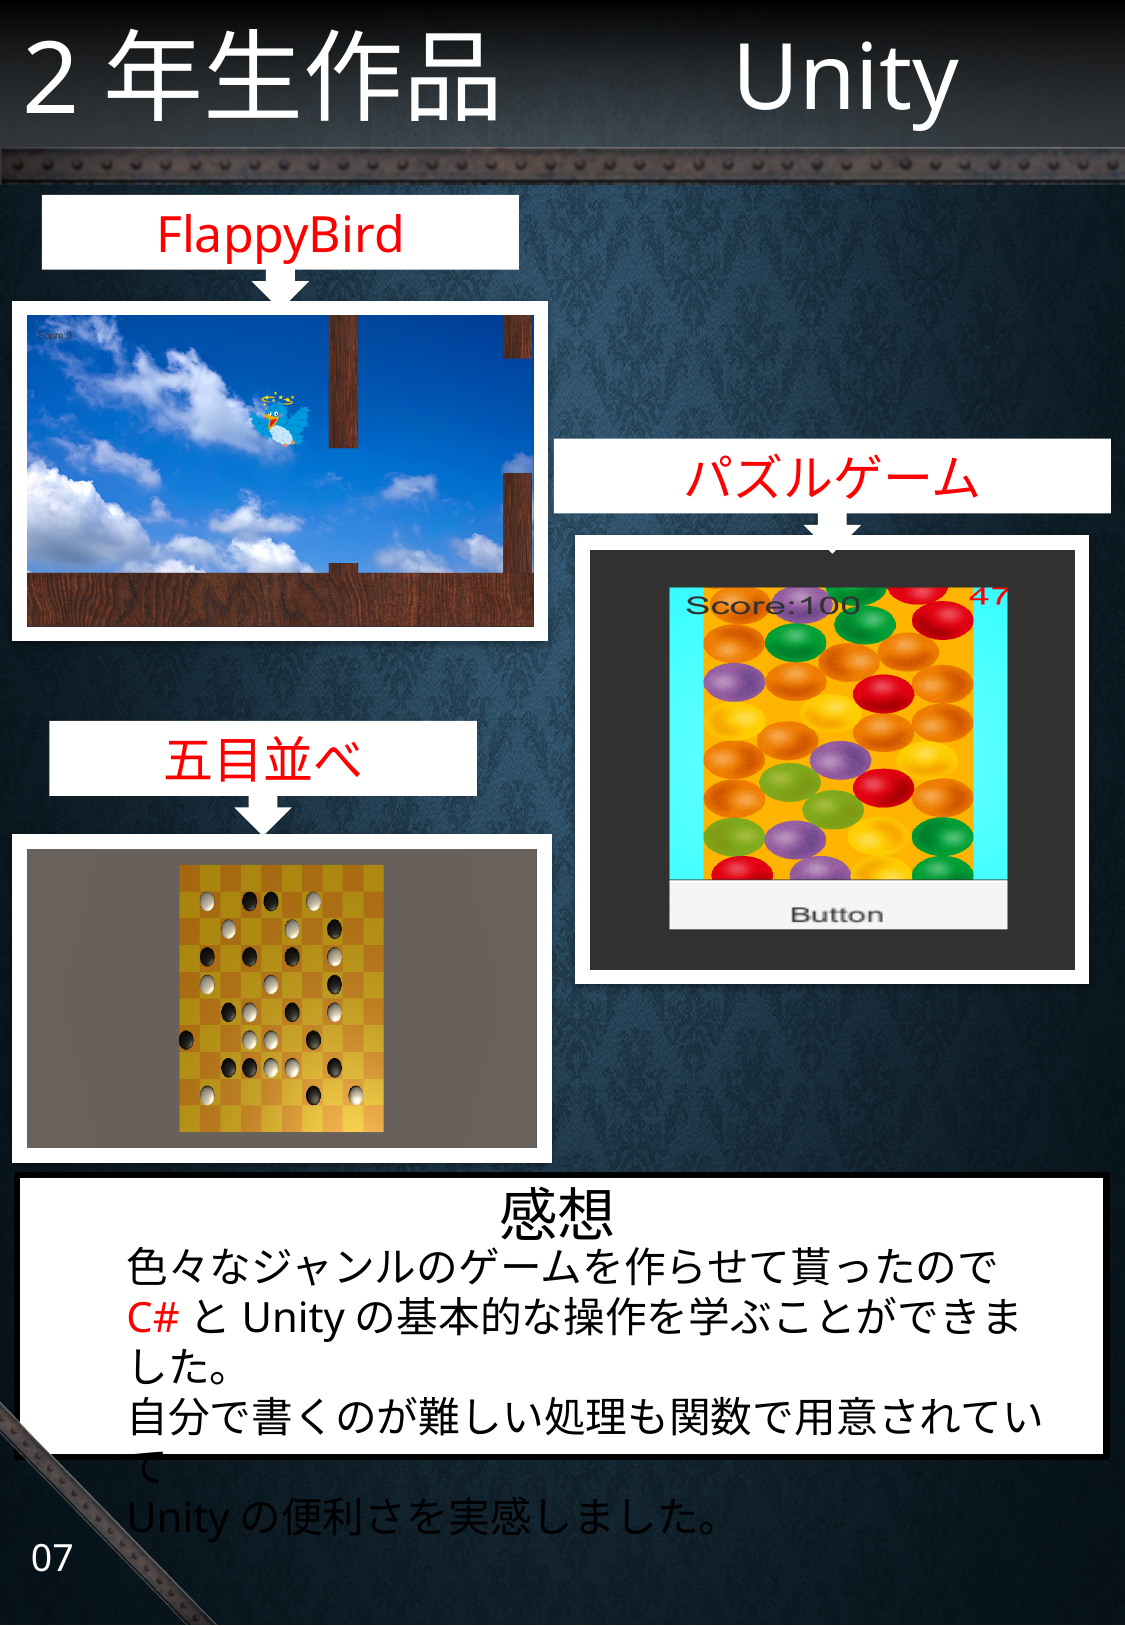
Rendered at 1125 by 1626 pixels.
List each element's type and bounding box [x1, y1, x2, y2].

picture [26, 314, 535, 628]
picture [26, 847, 538, 1149]
text_box [0, 0, 1125, 1625]
picture [589, 549, 1076, 971]
